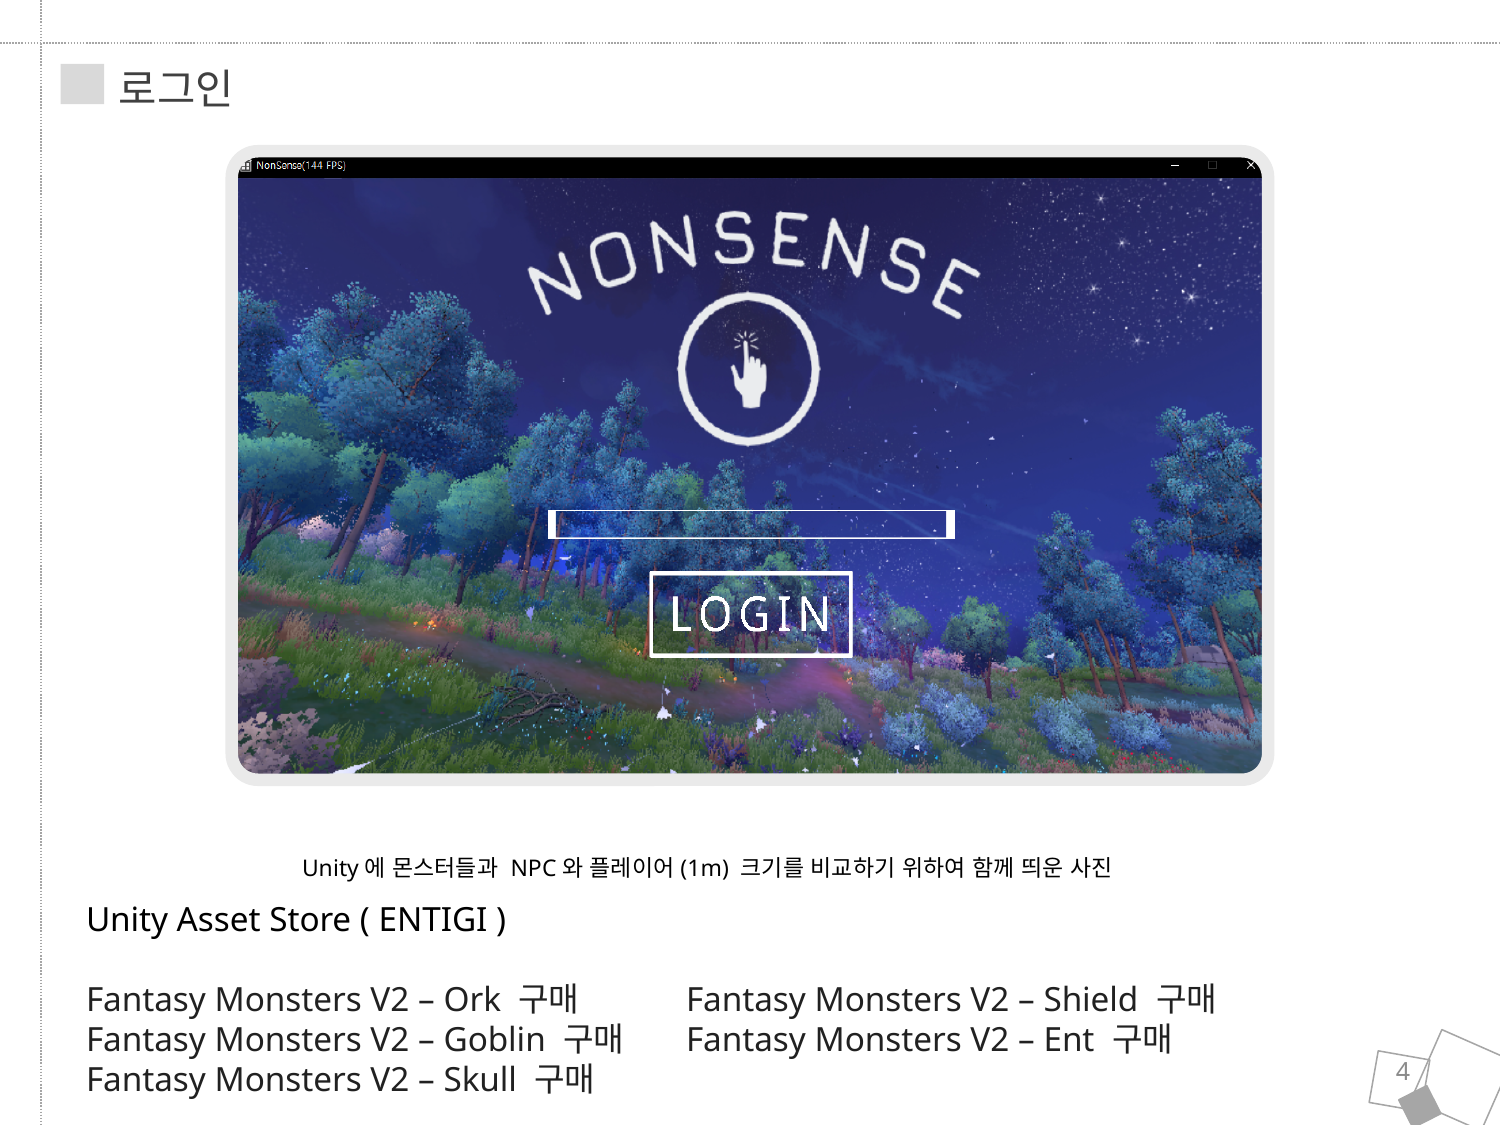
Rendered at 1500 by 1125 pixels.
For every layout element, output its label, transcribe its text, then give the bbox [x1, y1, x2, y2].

text_box 로그인 [104, 55, 298, 120]
picture [231, 150, 1269, 780]
text_box [59, 62, 104, 106]
slide_number 4 [1074, 1042, 1371, 1103]
text_box Unity에 몬스터들과 NPC와 플레이어(1m) 크기를 비교하기 위하여 함께 띄운 사진 Unity Asset Store ( ENTIGI ) Fantasy Monsters V2 – Ork 구매 Fantasy Monsters V2 – Shield 구매 Fantasy Monsters V2 – Goblin 구매 Fantasy Monsters V2 – Ent 구매 Fantasy Monsters V2 – Skull 구매 [71, 845, 1298, 1125]
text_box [1373, 1041, 1500, 1123]
